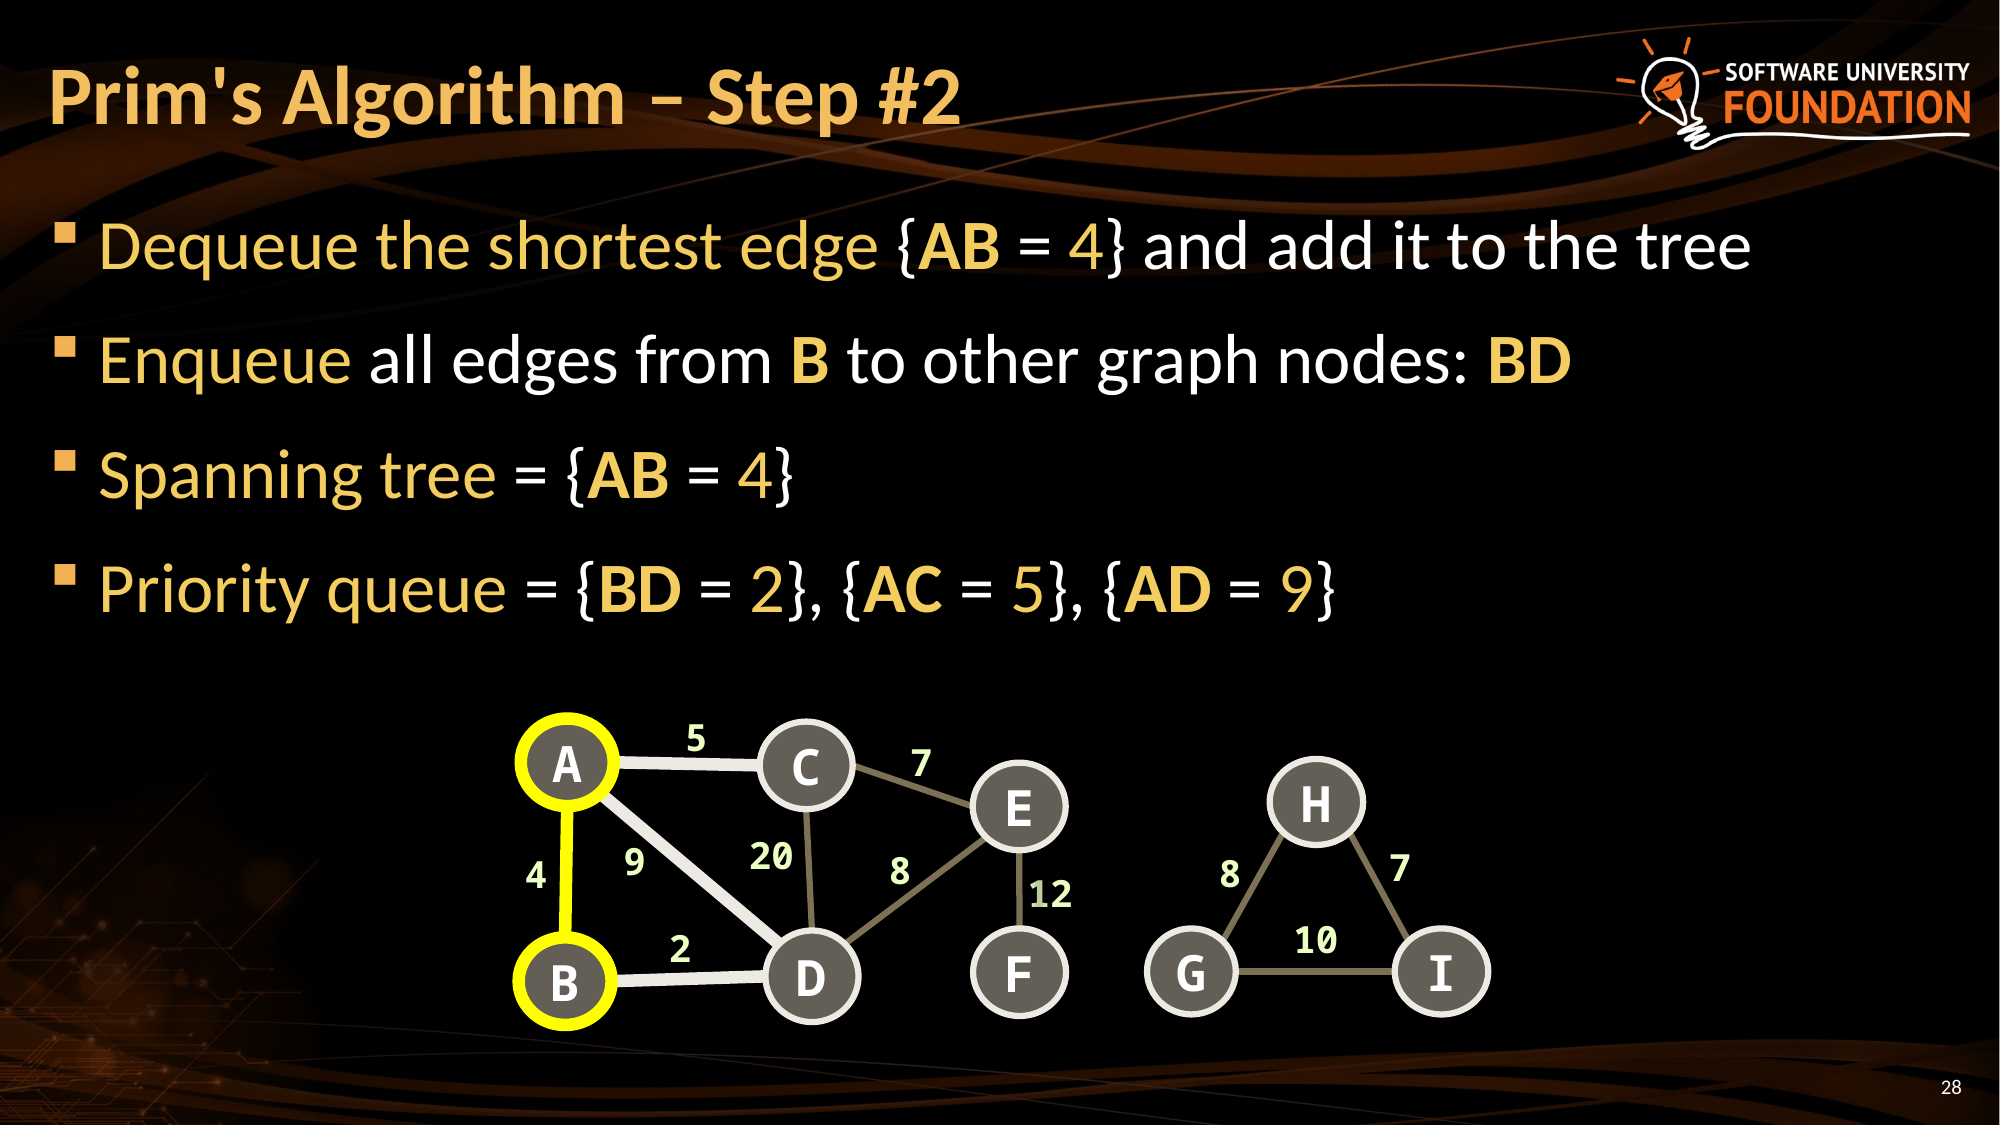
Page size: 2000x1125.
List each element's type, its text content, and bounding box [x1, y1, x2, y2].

title Prim's Algorithm – Step #2 [30, 6, 1602, 189]
list Dequeue the shortest edge {AB = 4} and add it to the tree Enqueue all edges from B to other graph nodes: BD Spanning tree = {AB = 4} Priority queue = {BD = 2}, {AC = 5}, {AD = 9} [31, 188, 1968, 1103]
picture [0, 0, 2000, 1125]
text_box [510, 706, 1489, 1025]
